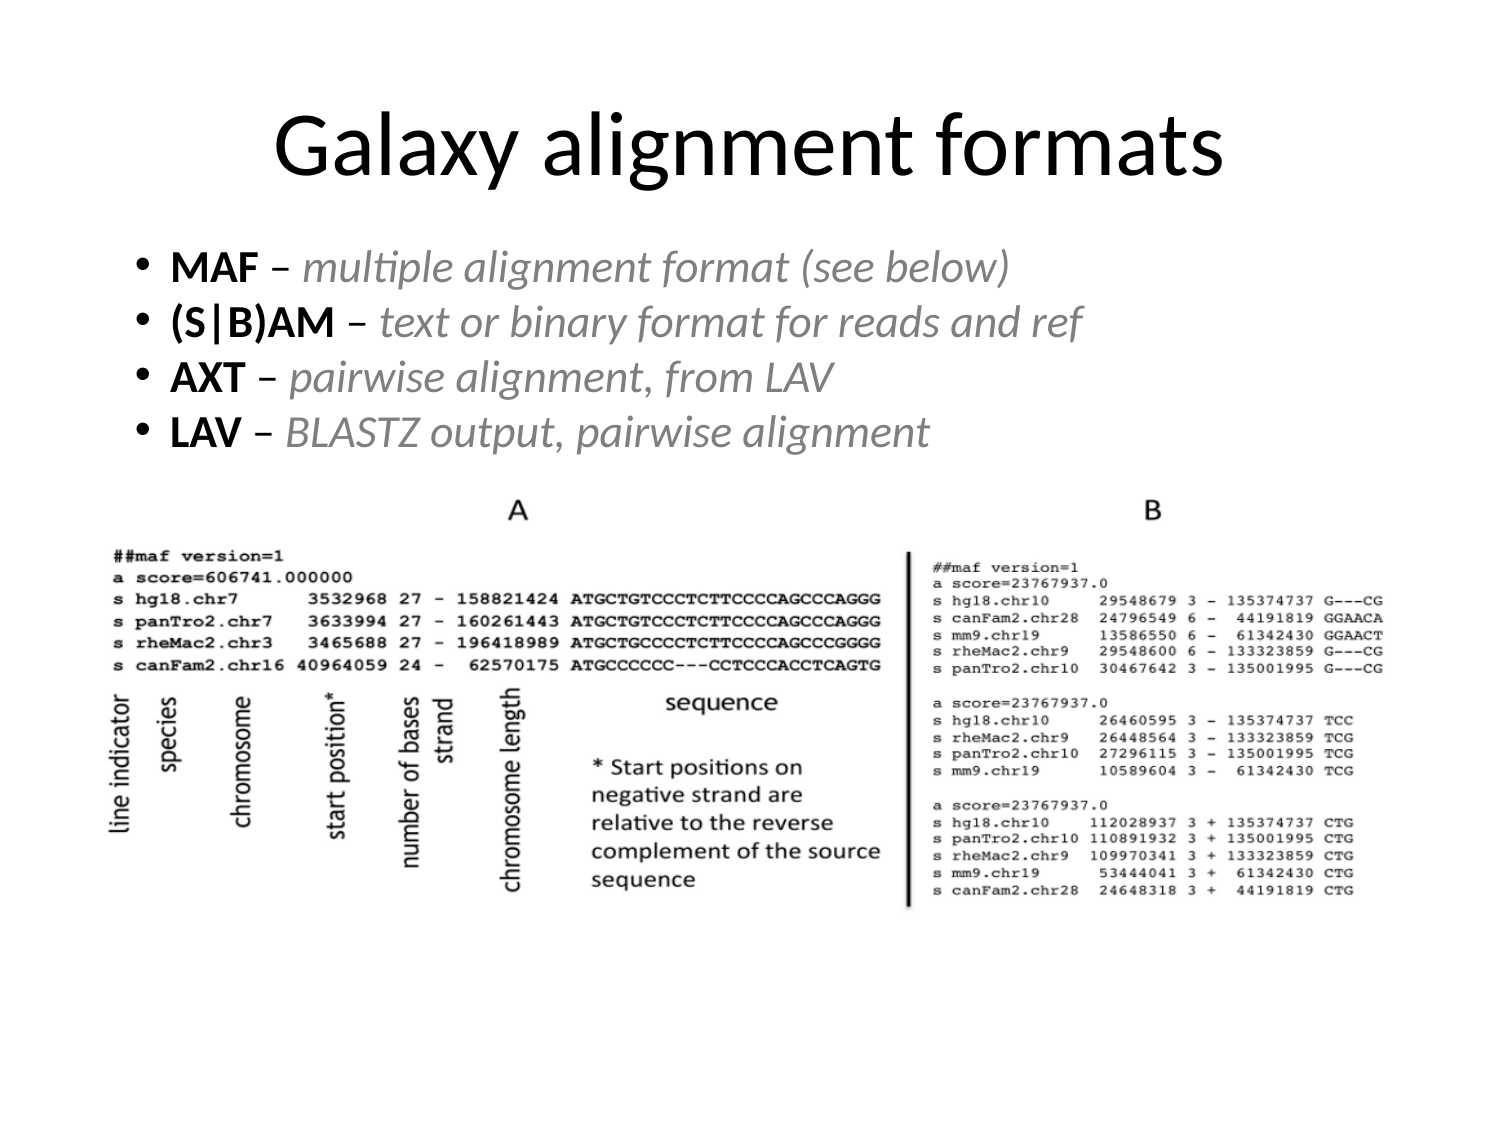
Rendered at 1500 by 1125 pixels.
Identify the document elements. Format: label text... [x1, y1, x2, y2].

picture [101, 488, 1392, 915]
text_box MAF – multiple alignment format (see below) (S|B)AM – text or binary format for reads and ref AXT – pairwise alignment, from LAV LAV – BLASTZ output, pairwise alignment [119, 229, 1410, 529]
text_box Galaxy alignment formats [75, 45, 1425, 233]
